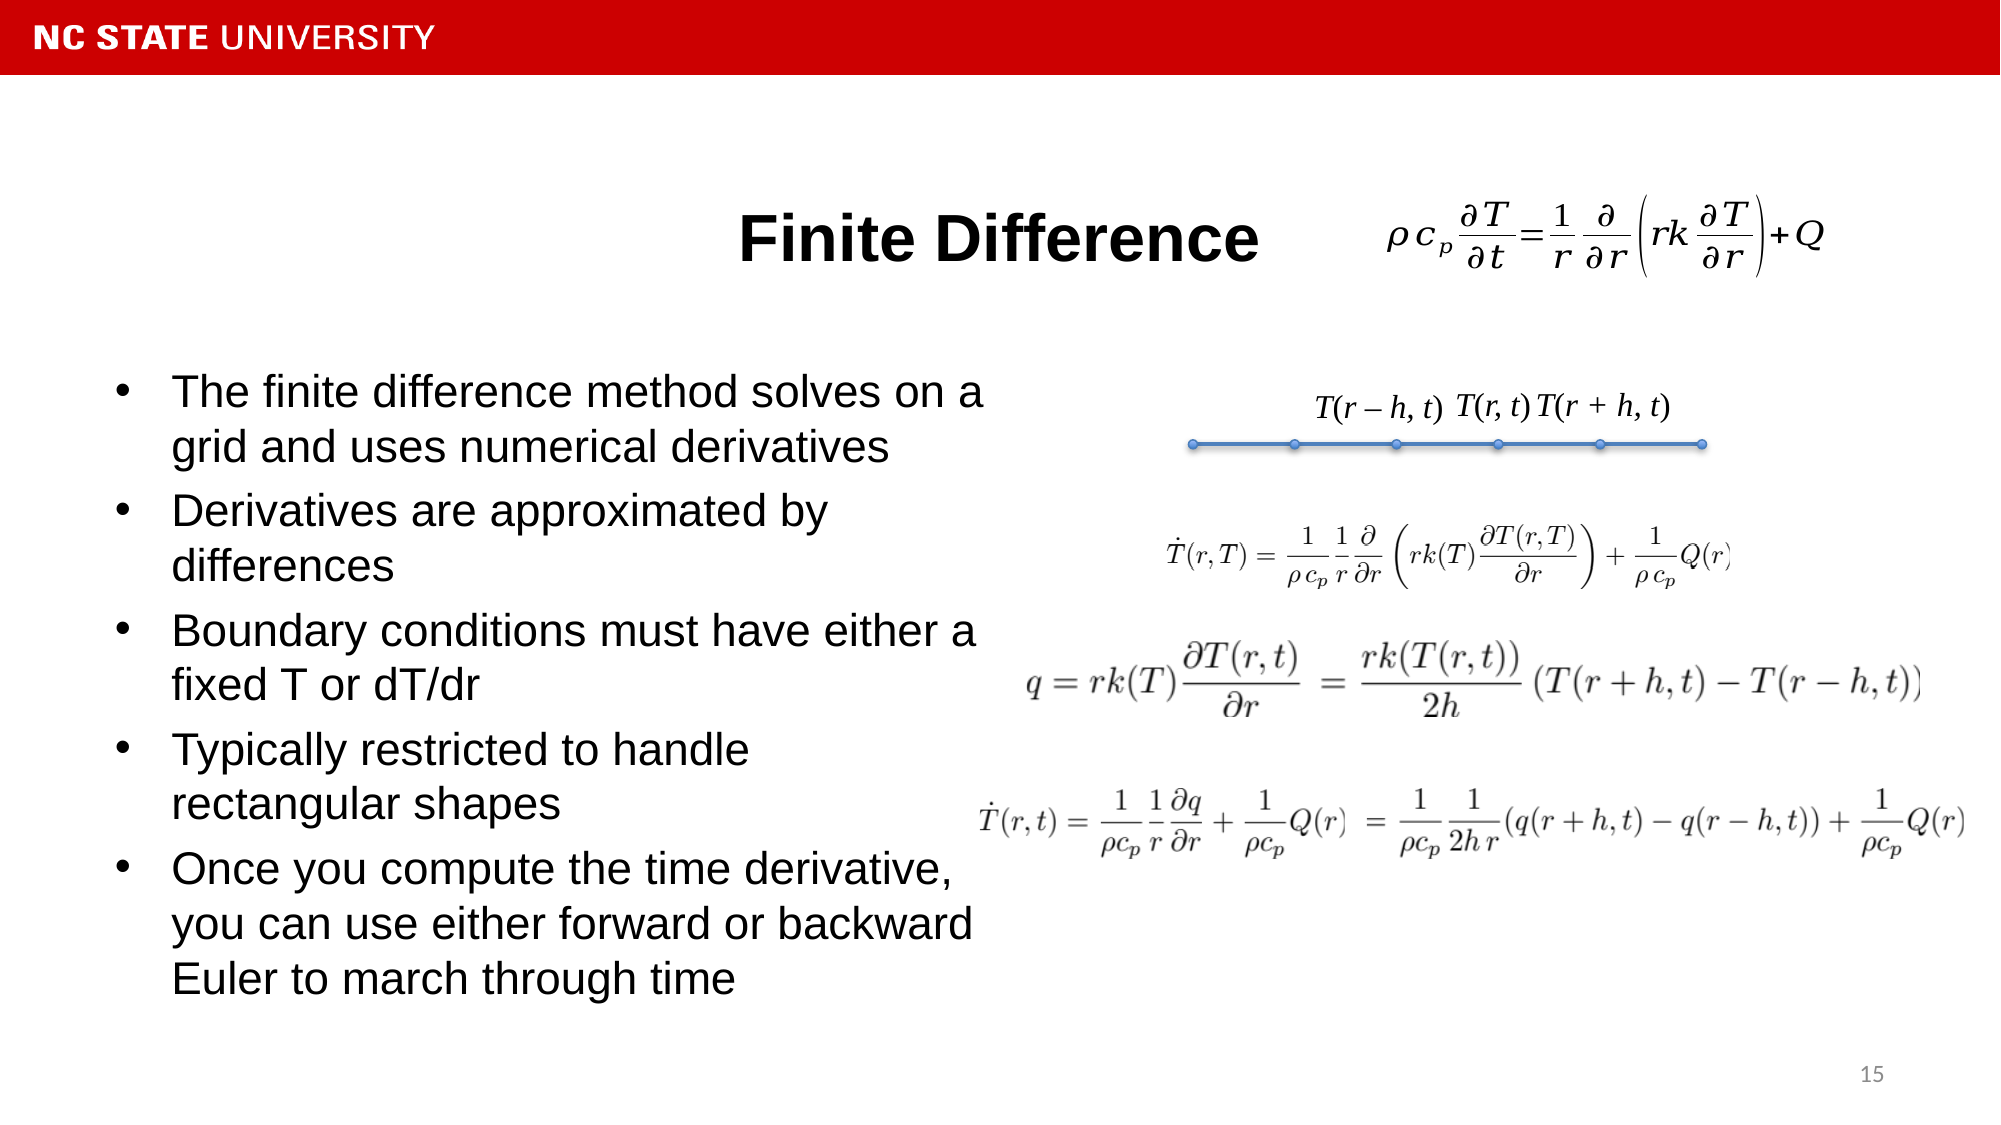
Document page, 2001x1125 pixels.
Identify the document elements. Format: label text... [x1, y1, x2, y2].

picture [1312, 640, 1920, 717]
picture [1366, 788, 1964, 859]
slide_number 15 [1433, 1042, 1900, 1103]
picture [1166, 523, 1730, 589]
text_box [1188, 375, 1707, 450]
picture [979, 788, 1346, 859]
picture [1026, 640, 1307, 717]
title Finite Difference [99, 147, 1900, 323]
list The finite difference method solves on a grid and uses numerical derivatives Derivatives are approximated by differences Boundary conditions must have either a fixed T or dT/dr Typically restricted to handle rectangular shapes Once you compute the time derivative, you can use either forward or backward Euler to march through time [99, 354, 1005, 1005]
picture [0, 0, 2000, 75]
